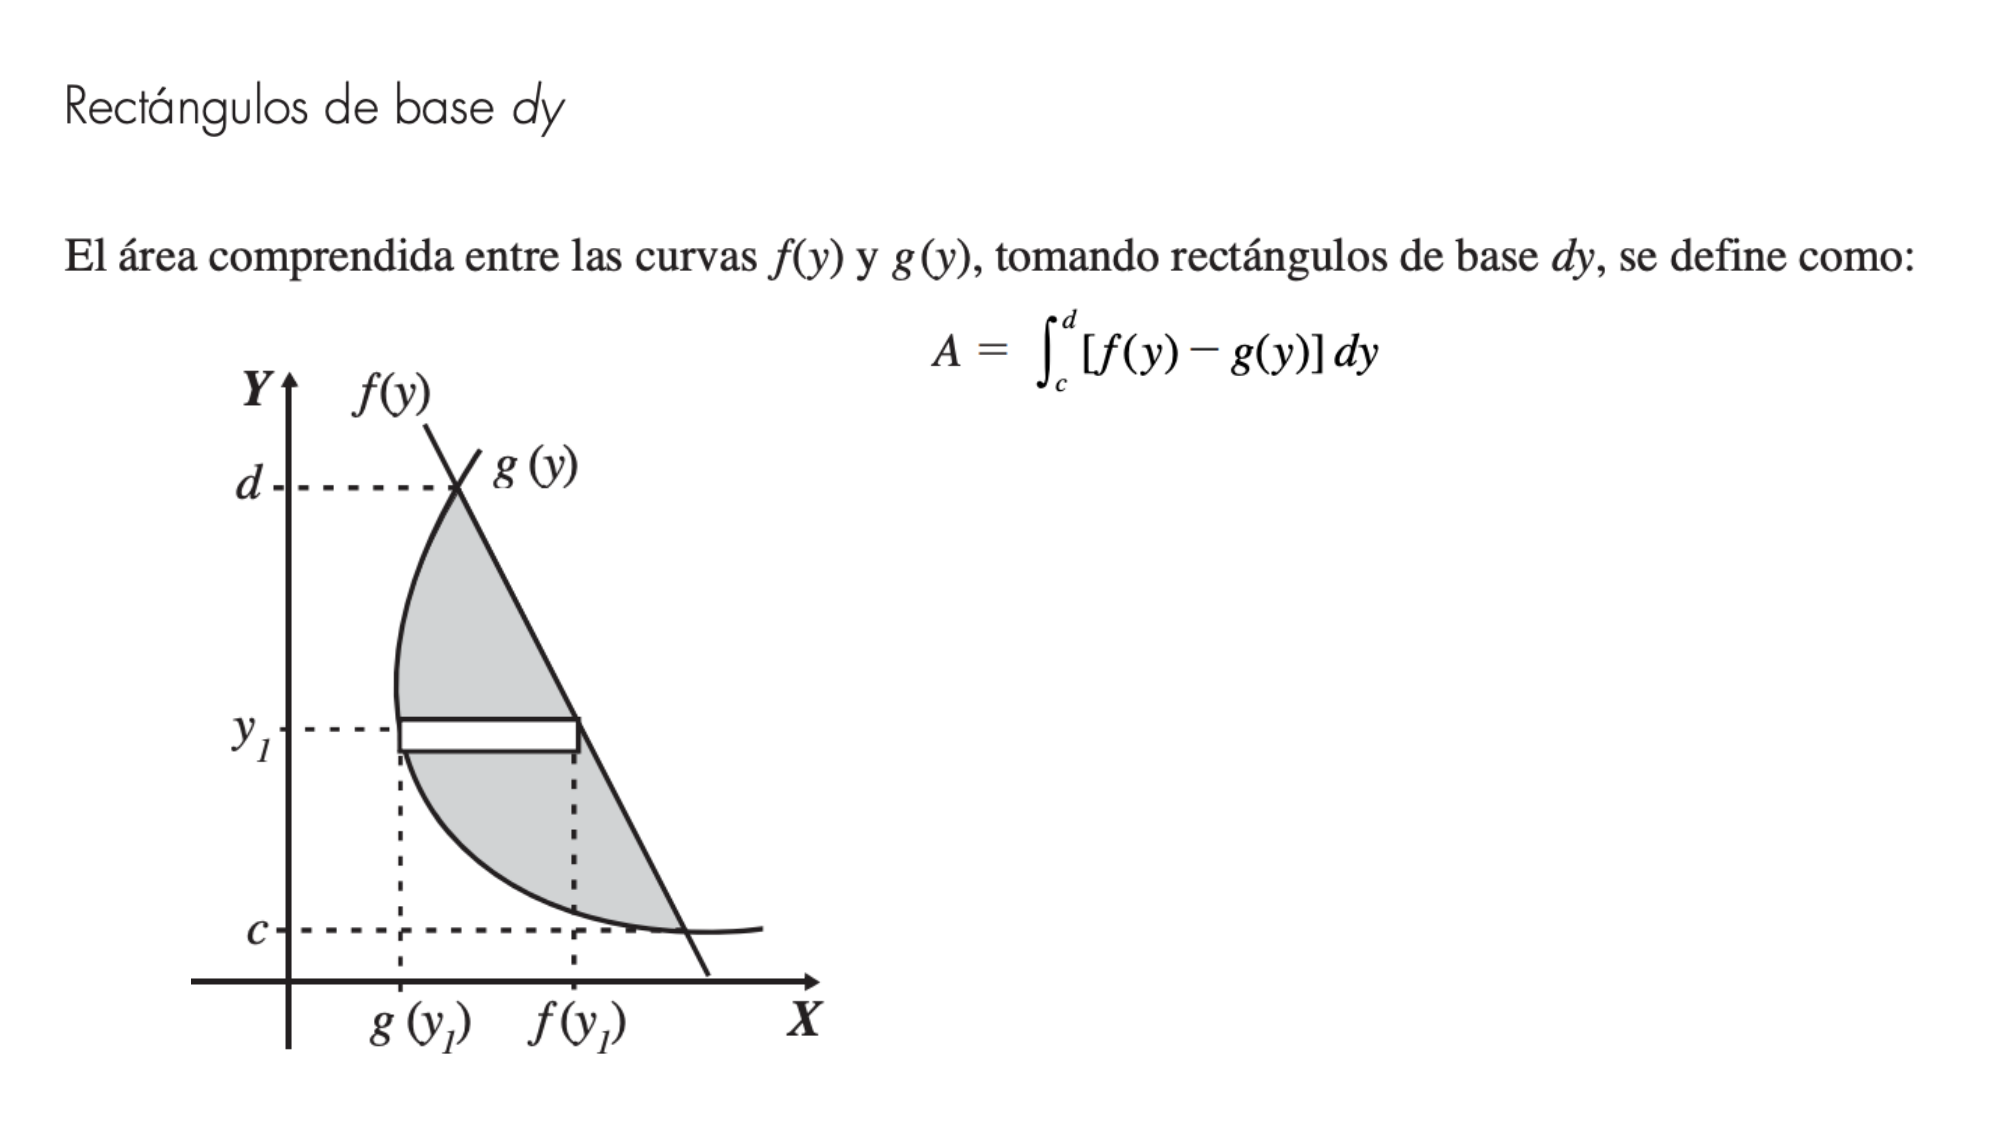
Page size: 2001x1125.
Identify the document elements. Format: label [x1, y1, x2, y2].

picture [54, 72, 580, 148]
picture [54, 219, 1923, 1079]
